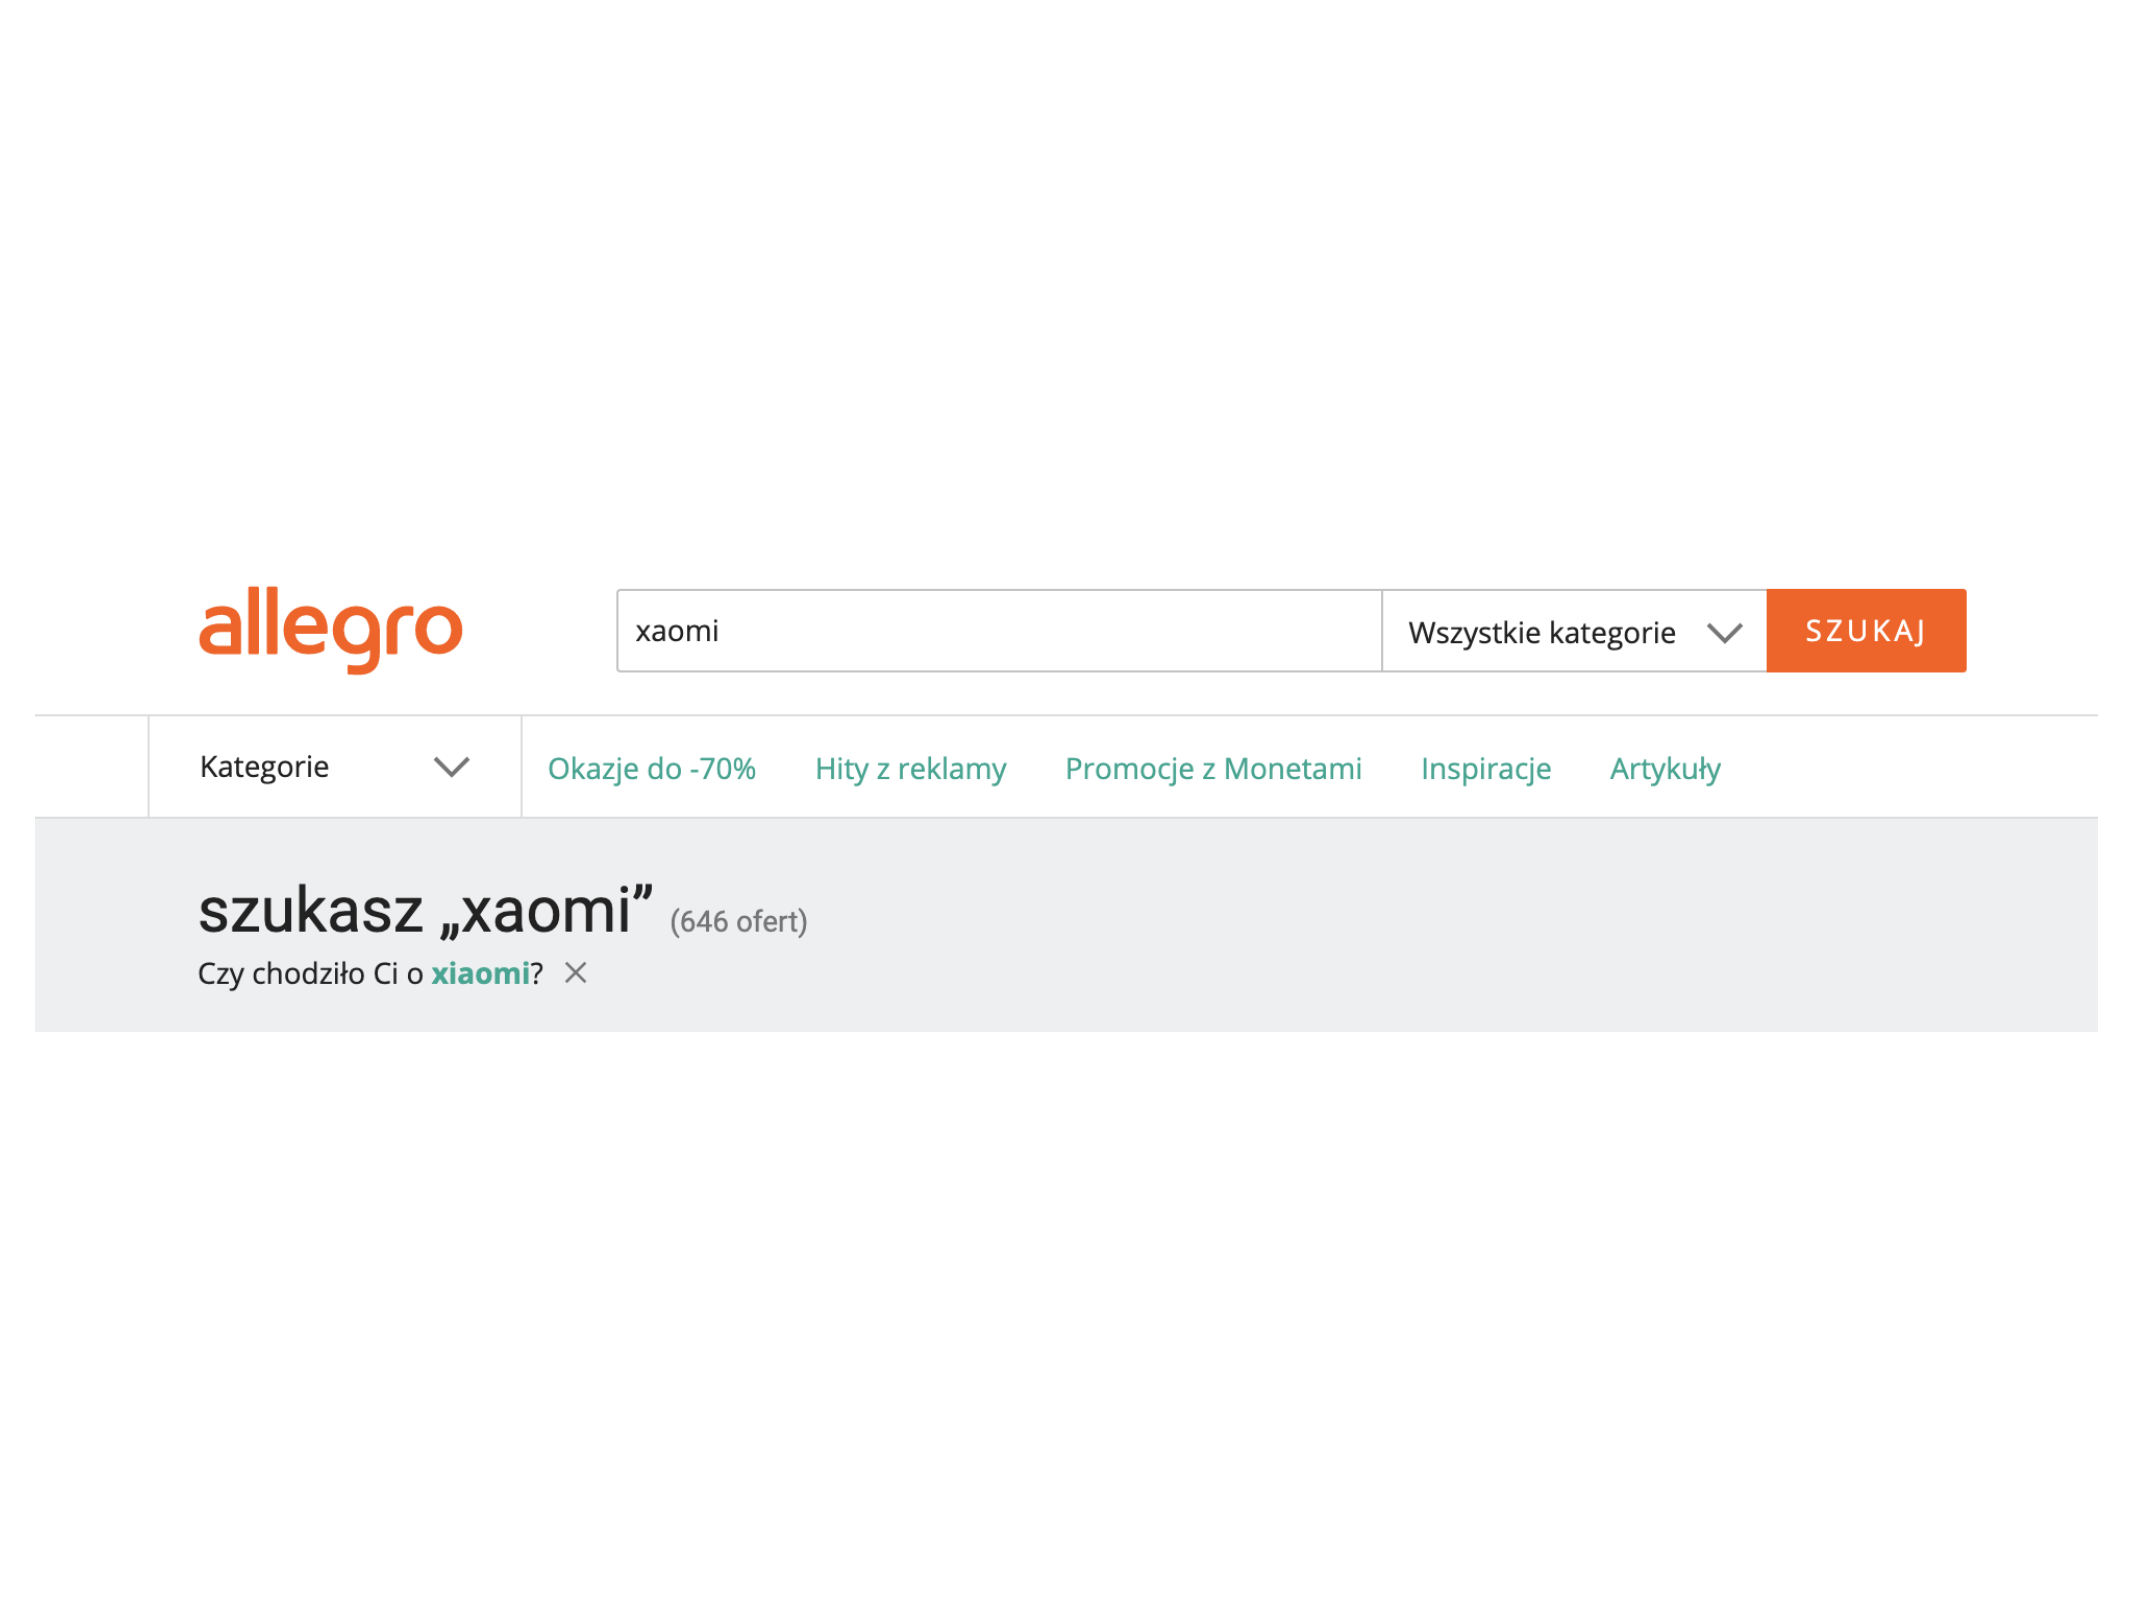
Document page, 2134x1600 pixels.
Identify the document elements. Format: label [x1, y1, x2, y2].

picture [35, 568, 2099, 1032]
